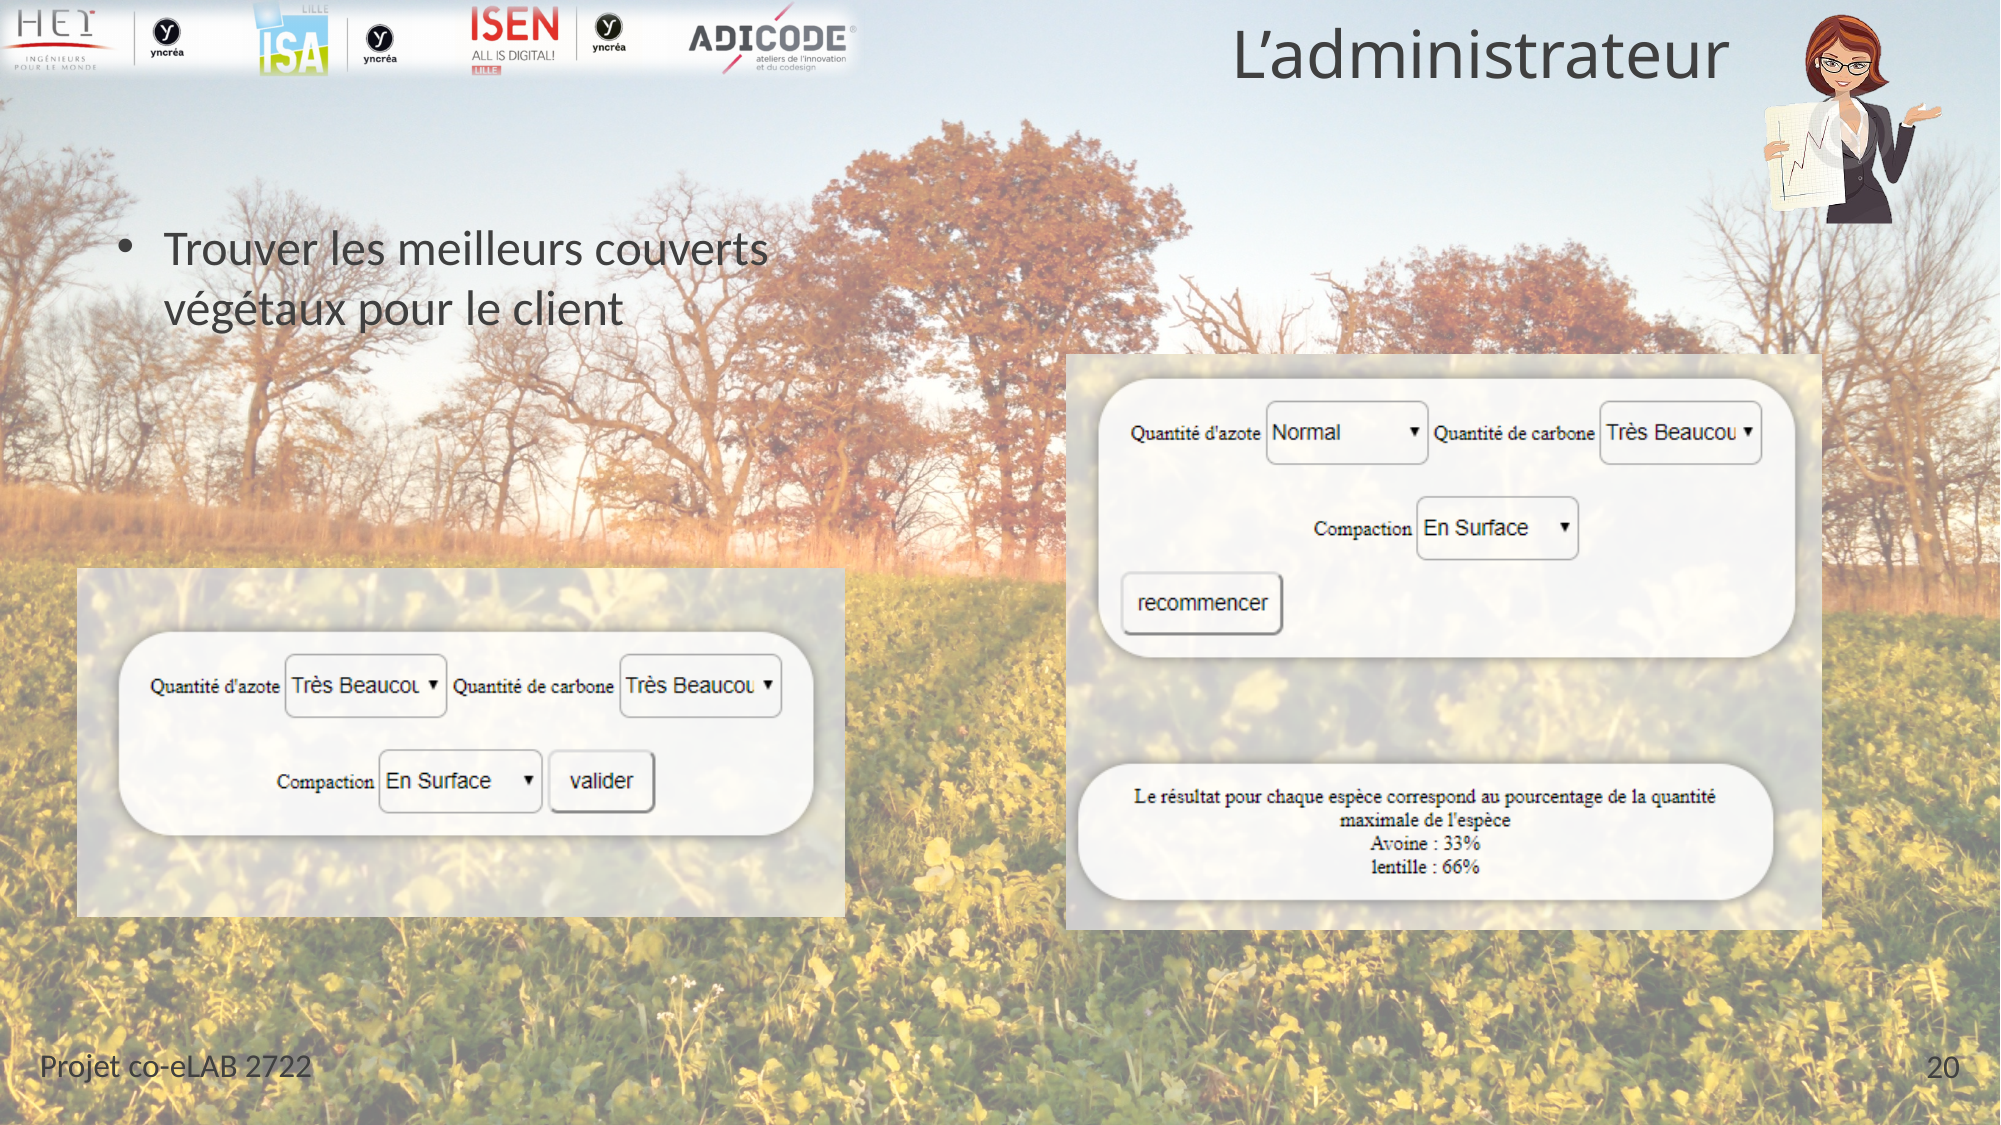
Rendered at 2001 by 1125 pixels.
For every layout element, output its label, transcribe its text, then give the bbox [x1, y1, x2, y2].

slide_number 23 [0, 9, 855, 72]
footer Projet co-eLAB 2722 [24, 1036, 700, 1097]
picture [77, 568, 845, 917]
slide_number 20 [1524, 1035, 1975, 1096]
picture [1066, 354, 1822, 930]
title L’administrateur [1212, 0, 1749, 100]
text_box Trouver les meilleurs couverts végétaux pour le client [101, 208, 821, 388]
picture [8, 18, 846, 63]
picture [1749, 0, 1959, 250]
